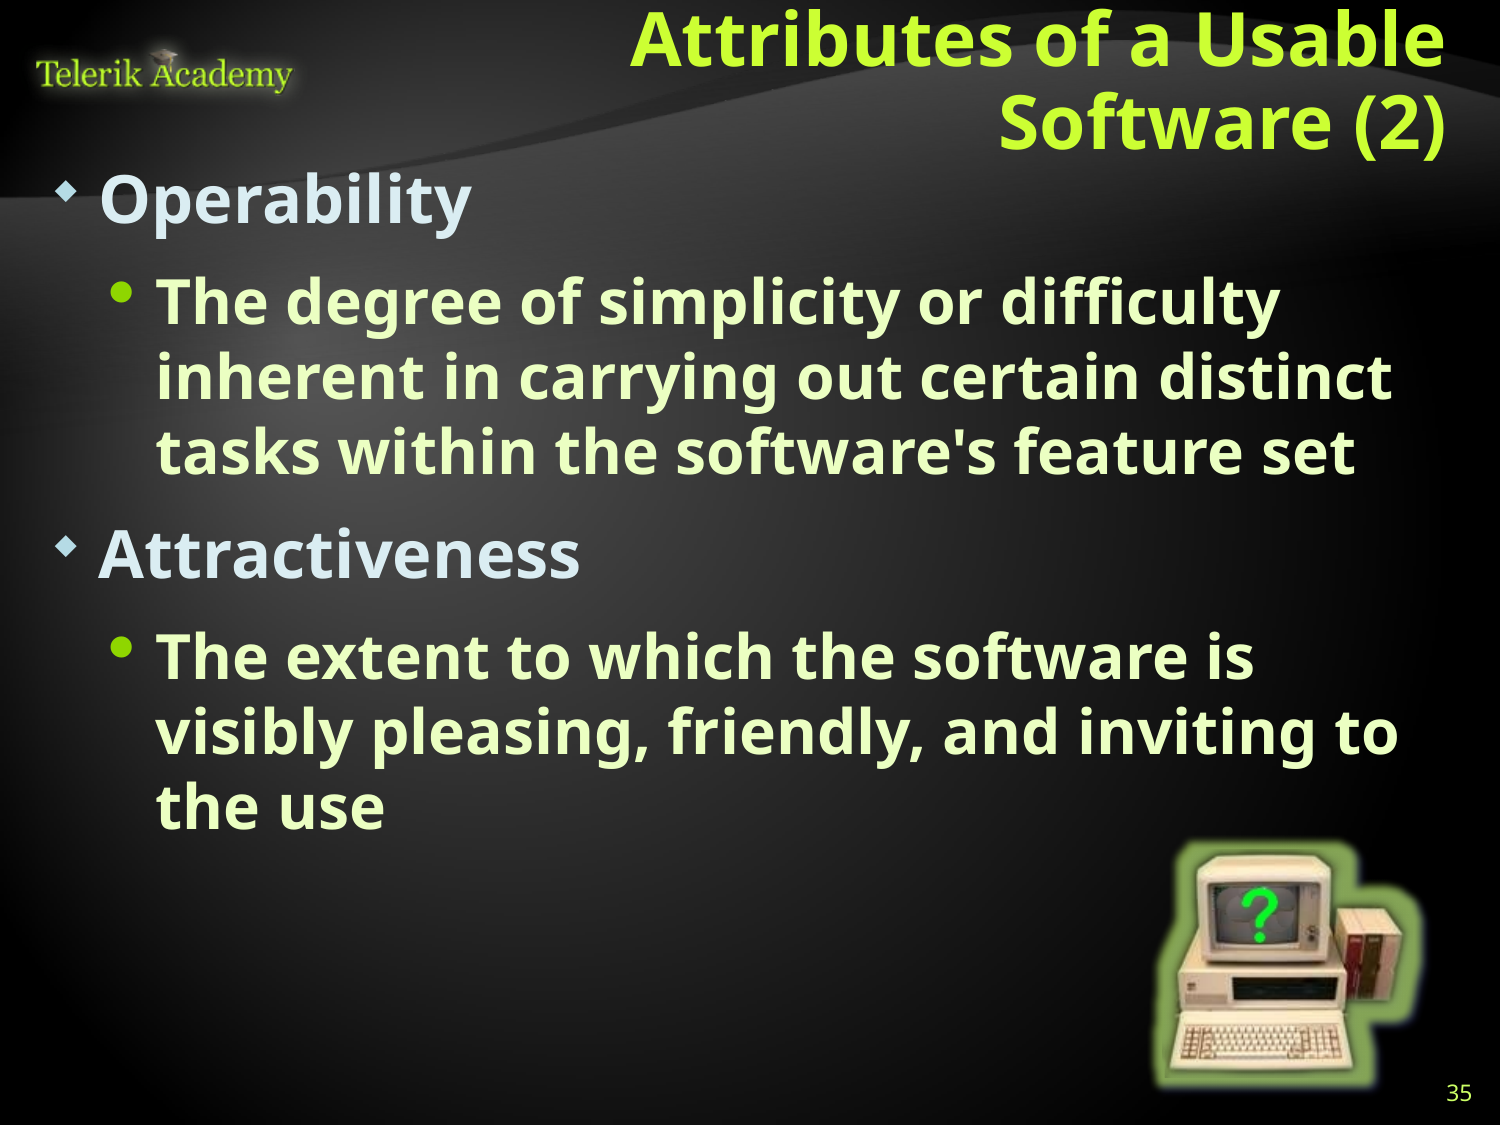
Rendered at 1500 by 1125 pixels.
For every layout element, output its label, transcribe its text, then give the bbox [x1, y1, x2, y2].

slide_number 35 [1412, 1074, 1488, 1113]
list Operability The degree of simplicity or difficulty inherent in carrying out certain distinct tasks within the software's feature set Attractiveness The extent to which the software is visibly pleasing, friendly, and inviting to the use [37, 149, 1463, 1100]
picture [0, 0, 1500, 1125]
title Attributes of a Usable Software (2) [300, 12, 1463, 149]
